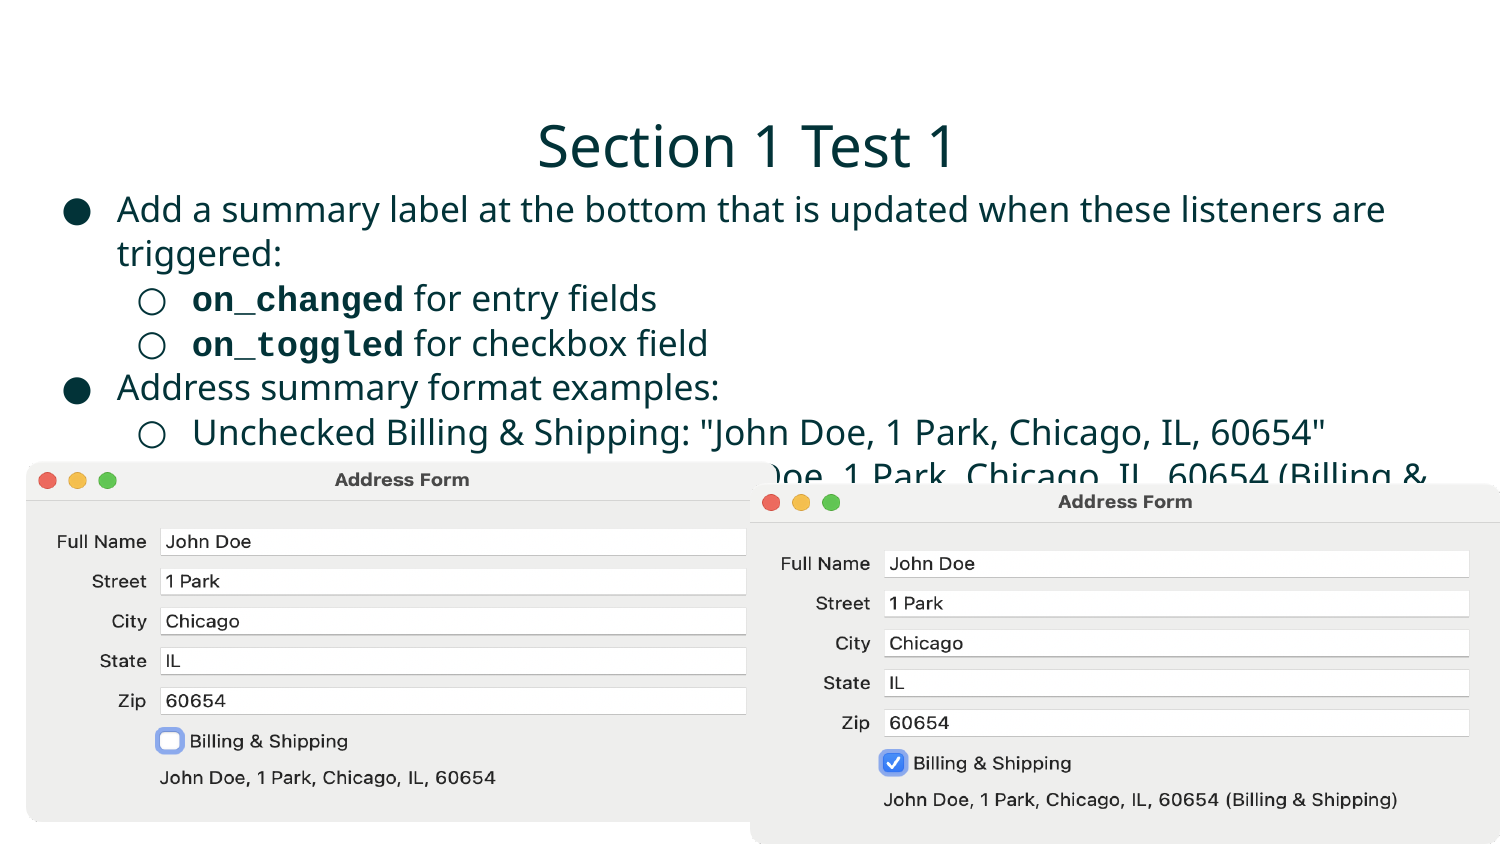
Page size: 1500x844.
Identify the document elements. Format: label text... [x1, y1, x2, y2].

title Section 1 Test 1 [66, 94, 1431, 169]
picture [26, 460, 1500, 844]
list Add a summary label at the bottom that is updated when these listeners are triggered: on_changed for entry fields on_toggled for checkbox field Address summary format examples: Unchecked Billing & Shipping: "John Doe, 1 Park, Chicago, IL, 60654" Checked Billing & Shipping: "John Doe, 1 Park, Chicago, IL, 60654 (Billing & Shipping)" [26, 169, 1500, 482]
